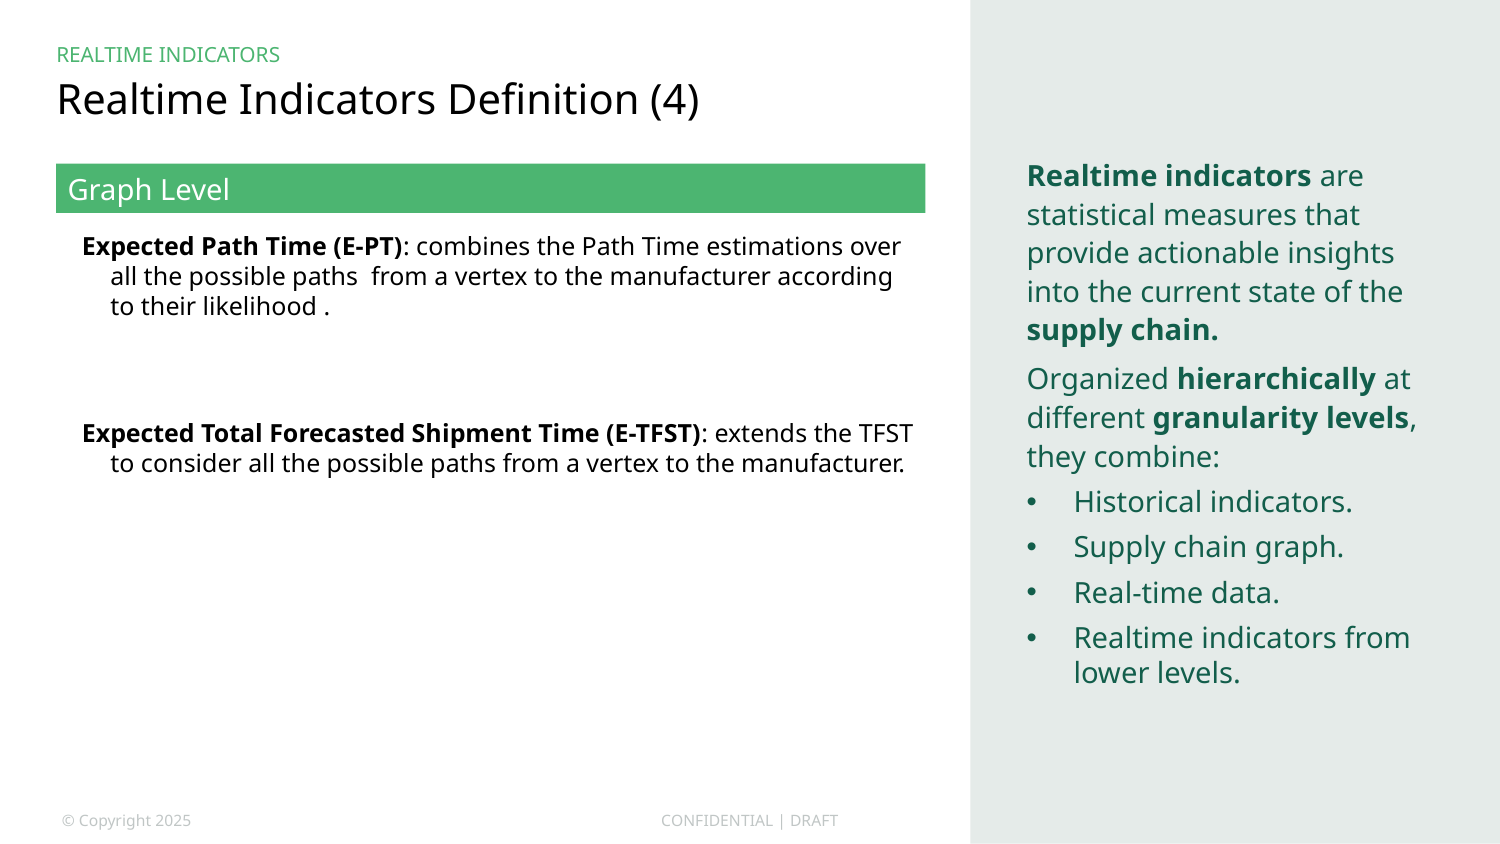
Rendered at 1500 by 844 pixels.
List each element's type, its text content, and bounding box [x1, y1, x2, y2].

text_box Graph Level [56, 163, 926, 213]
title Realtime Indicators Definition (4) [56, 68, 970, 164]
text_box Realtime Indicators [56, 41, 970, 68]
list Realtime indicators are statistical measures that provide actionable insights into the current state of the supply chain. Organized hierarchically at different granularity levels, they combine: Historical indicators. Supply chain graph. Real-time data. Realtime indicators from lower levels. [970, 0, 1500, 844]
